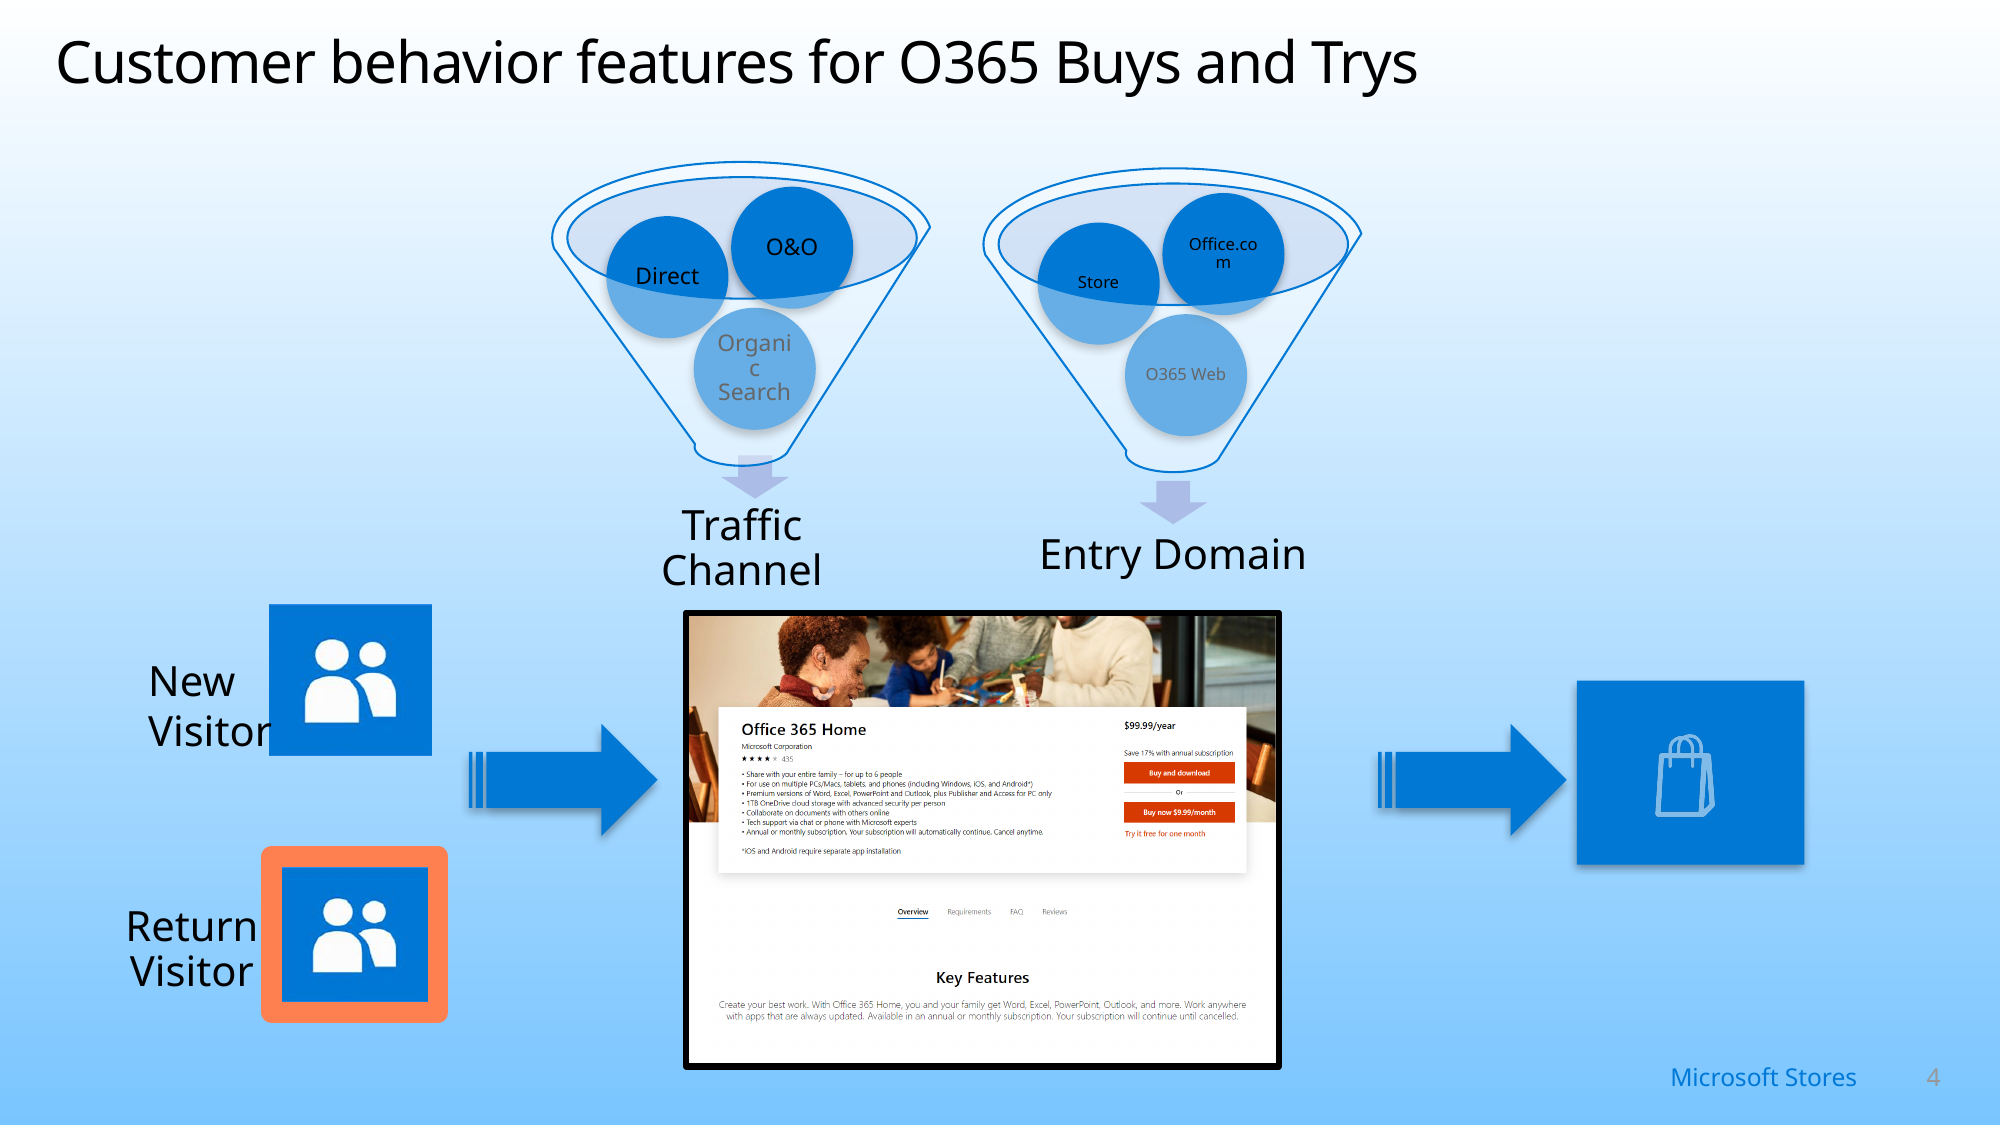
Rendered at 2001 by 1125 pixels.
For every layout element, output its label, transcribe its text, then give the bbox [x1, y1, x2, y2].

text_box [1576, 680, 1806, 866]
picture [688, 615, 1277, 1064]
text_box [1394, 722, 1568, 837]
text_box New Visitor [148, 654, 263, 755]
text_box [1135, 165, 1562, 601]
picture [281, 866, 429, 1003]
text_box [1377, 751, 1383, 809]
text_box [475, 751, 484, 809]
picture [268, 604, 433, 756]
text_box Return Visitor [70, 880, 263, 1020]
text_box [485, 722, 659, 837]
text_box [468, 751, 473, 809]
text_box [353, 158, 1131, 594]
text_box [1384, 751, 1393, 809]
text_box Customer behavior features for O365 Buys and Trys [41, 18, 1966, 103]
